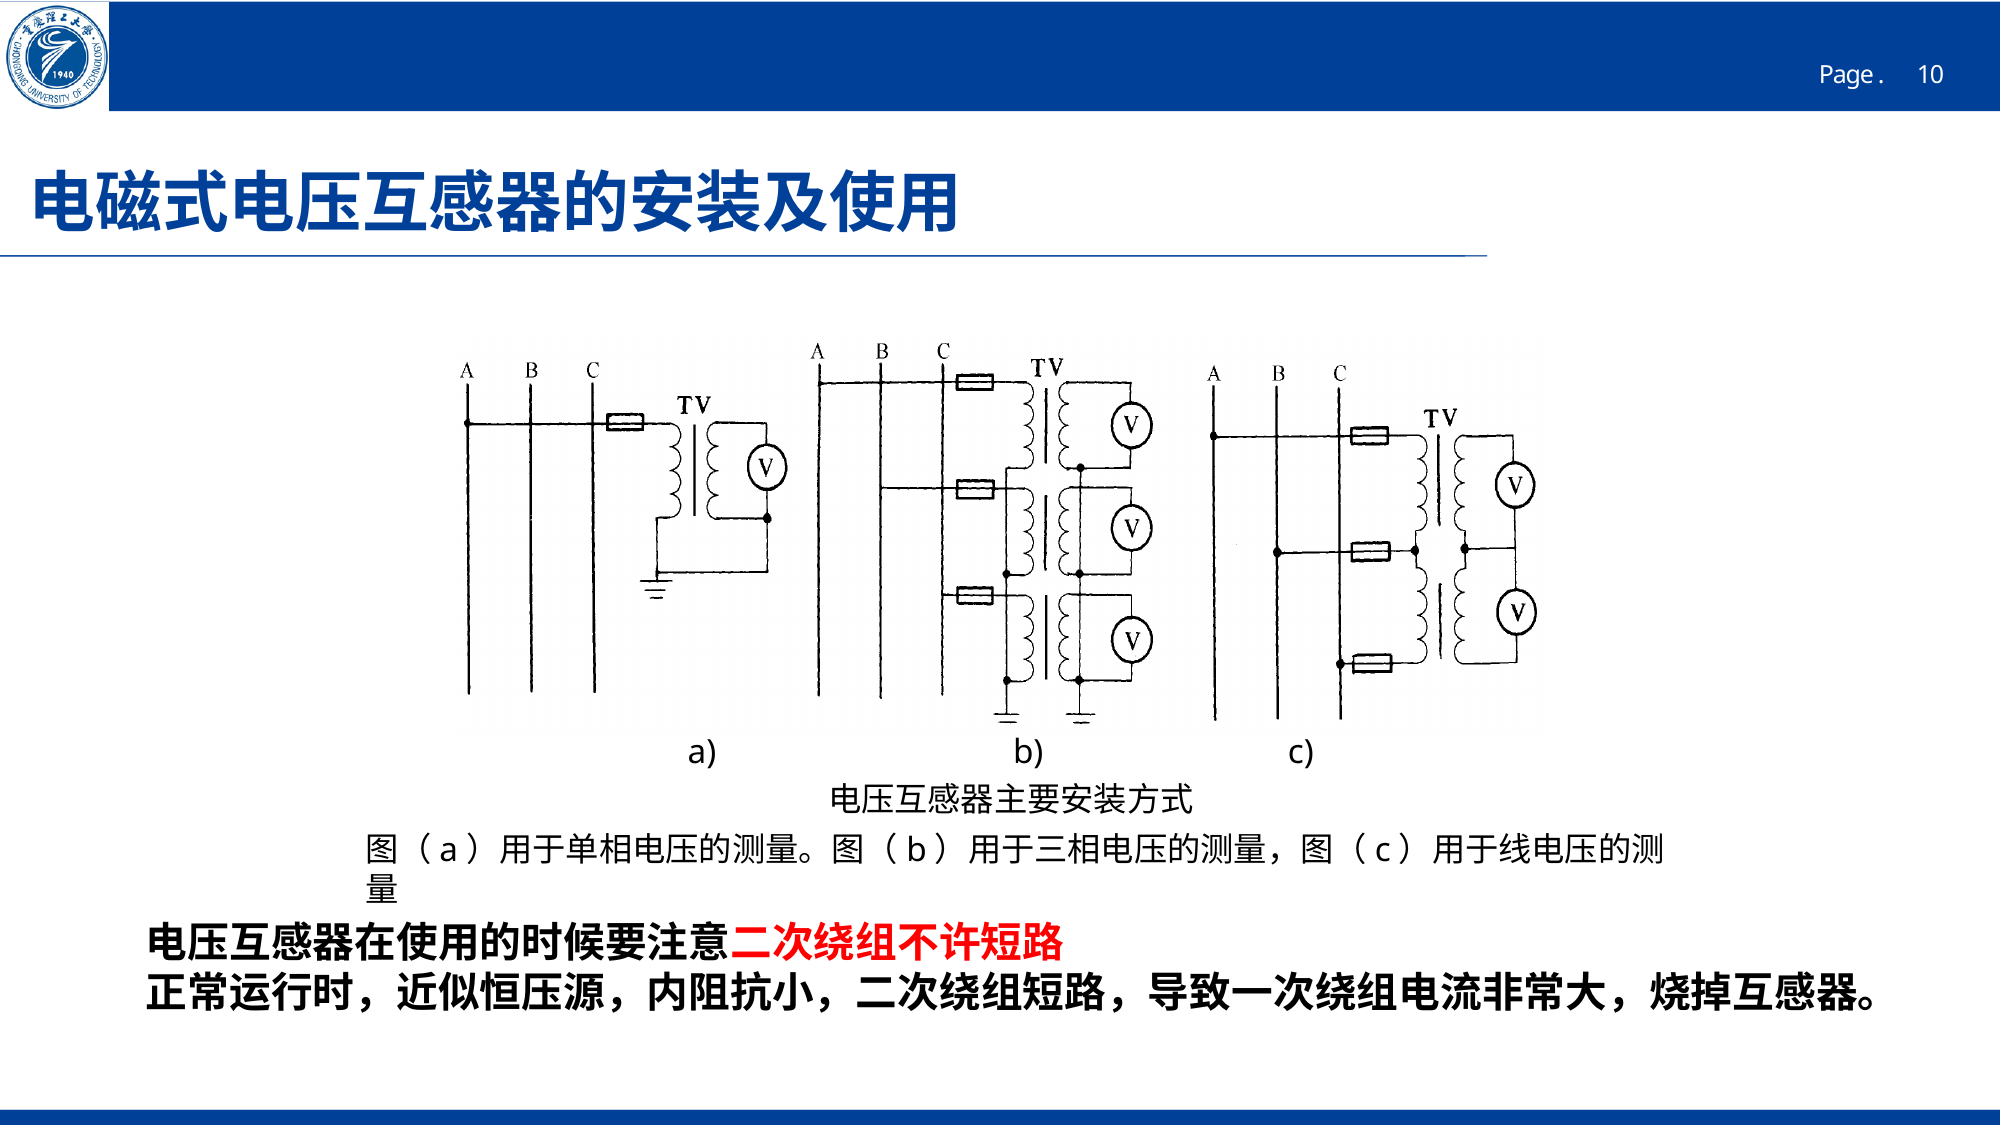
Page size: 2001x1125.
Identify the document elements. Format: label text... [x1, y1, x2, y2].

picture [456, 333, 1551, 736]
title 电磁式电压互感器的安装及使用 [13, 158, 1012, 253]
text_box 图（a）用于单相电压的测量。图（b）用于三相电压的测量，图（c）用于线电压的测量 [350, 821, 1709, 908]
text_box 电压互感器在使用的时候要注意二次绕组不许短路 正常运行时，近似恒压源，内阻抗小，二次绕组短路，导致一次绕组电流非常大，烧掉互感器。 [131, 908, 1934, 1024]
text_box 电压互感器主要安装方式 [813, 778, 1209, 821]
picture [0, 2, 109, 112]
text_box a) b) c) [672, 735, 1331, 778]
